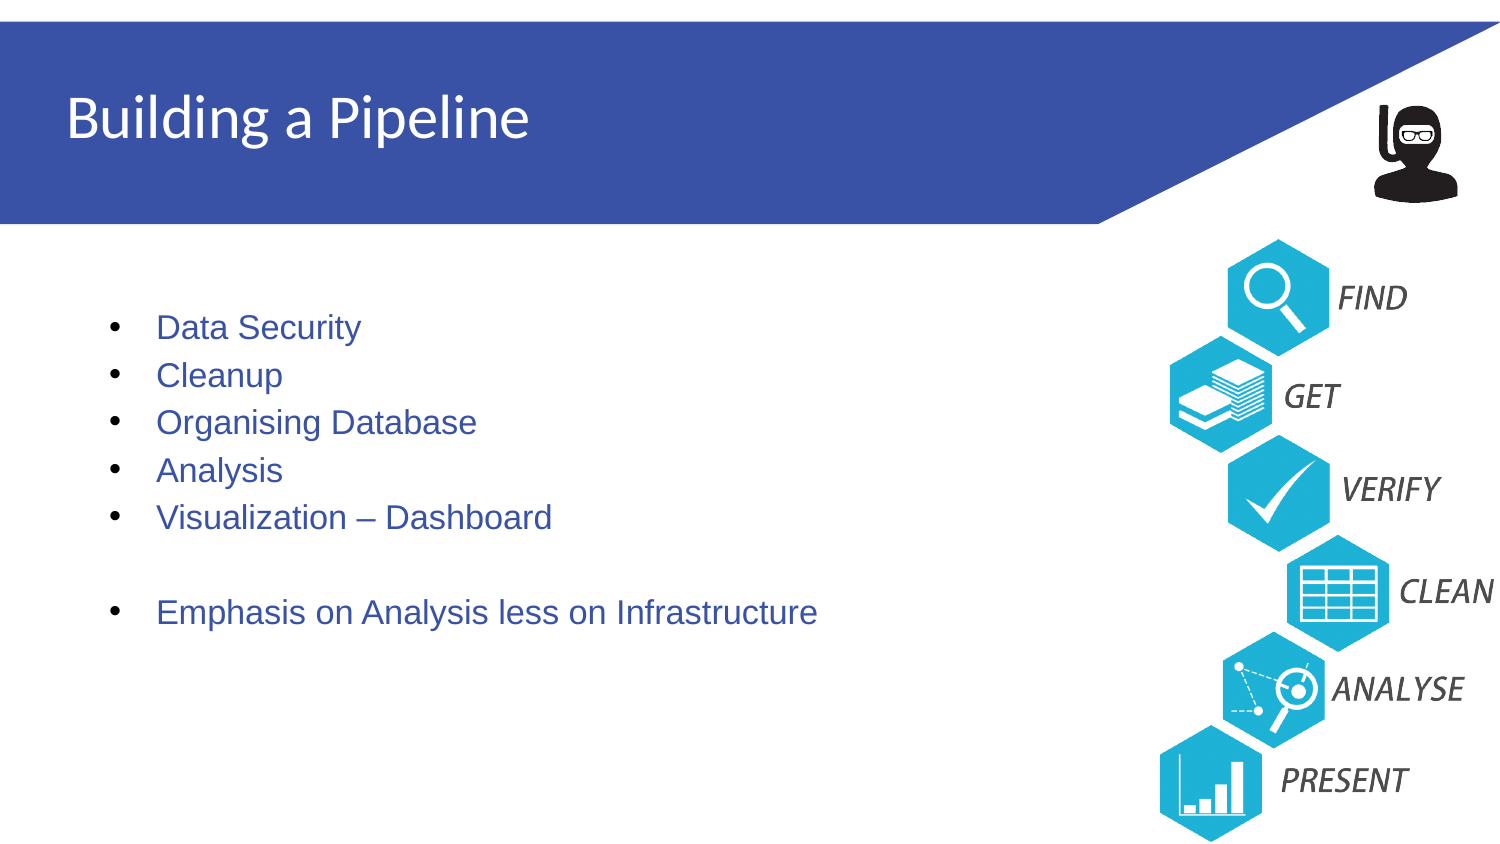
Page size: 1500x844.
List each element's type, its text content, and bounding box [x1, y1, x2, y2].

text_box Data Security Cleanup Organising Database Analysis Visualization – Dashboard Emphasis on Analysis less on Infrastructure [0, 284, 932, 651]
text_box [1096, 23, 1500, 227]
title Building a Pipeline [51, 72, 1091, 167]
picture [1160, 238, 1494, 842]
